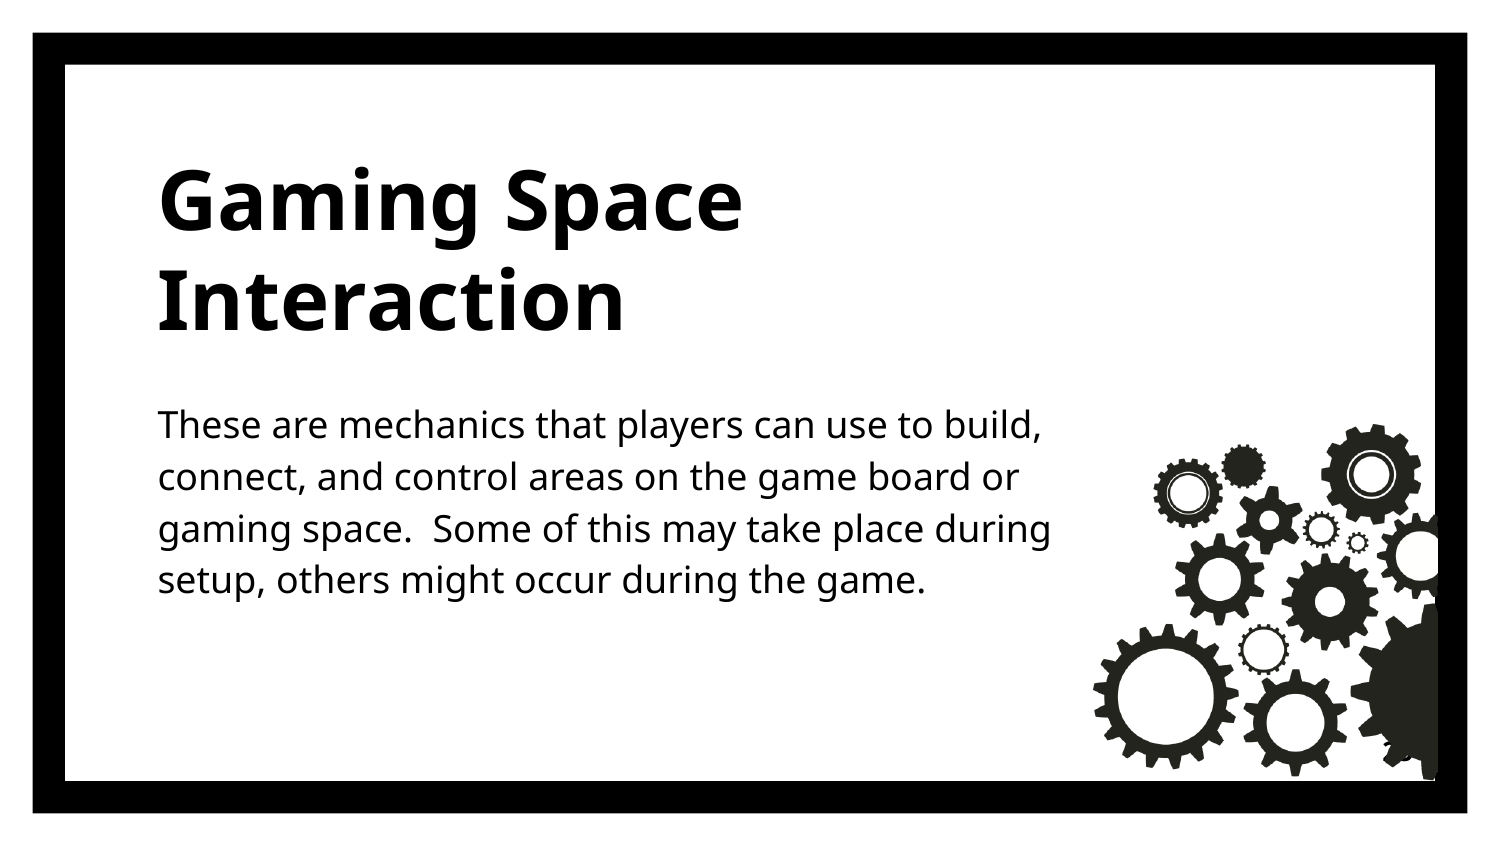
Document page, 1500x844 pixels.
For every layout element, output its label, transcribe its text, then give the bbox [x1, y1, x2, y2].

picture [1093, 424, 1438, 844]
title Gaming Space Interaction [142, 139, 978, 363]
list These are mechanics that players can use to build, connect, and control areas on the game board or gaming space. Some of this may take place during setup, others might occur during the game. [142, 379, 1094, 709]
